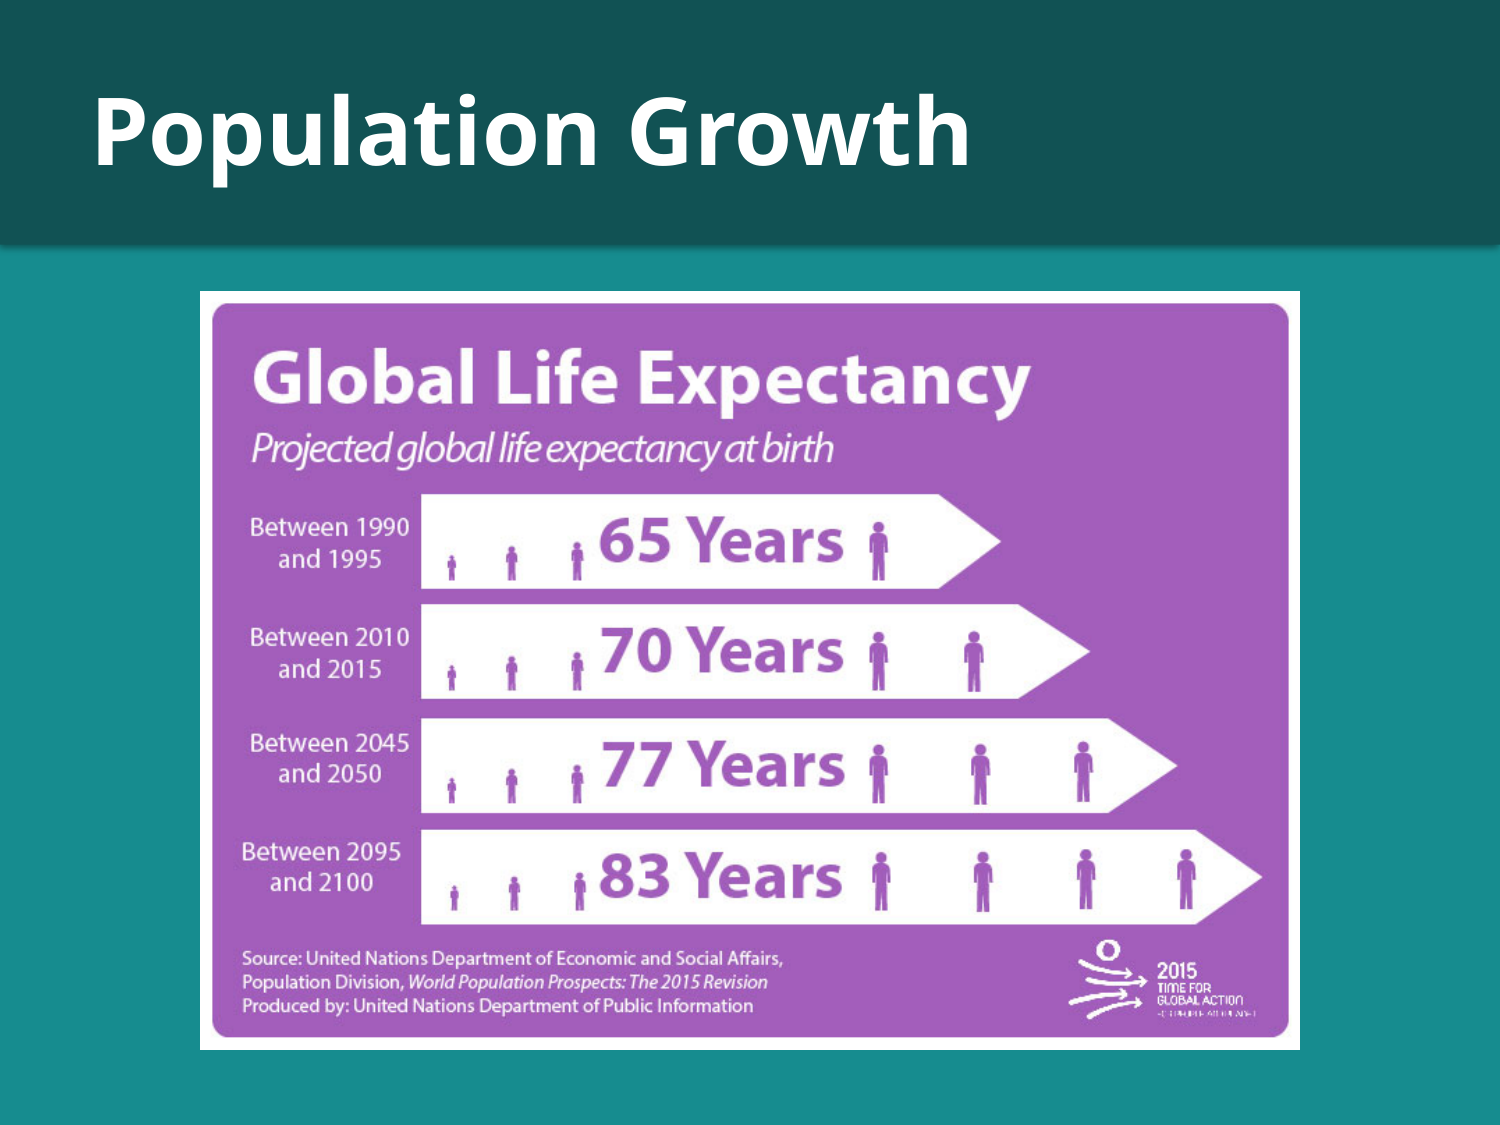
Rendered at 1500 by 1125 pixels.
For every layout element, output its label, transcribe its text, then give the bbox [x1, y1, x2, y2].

title Population Growth [75, 25, 1425, 231]
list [199, 291, 1301, 1050]
